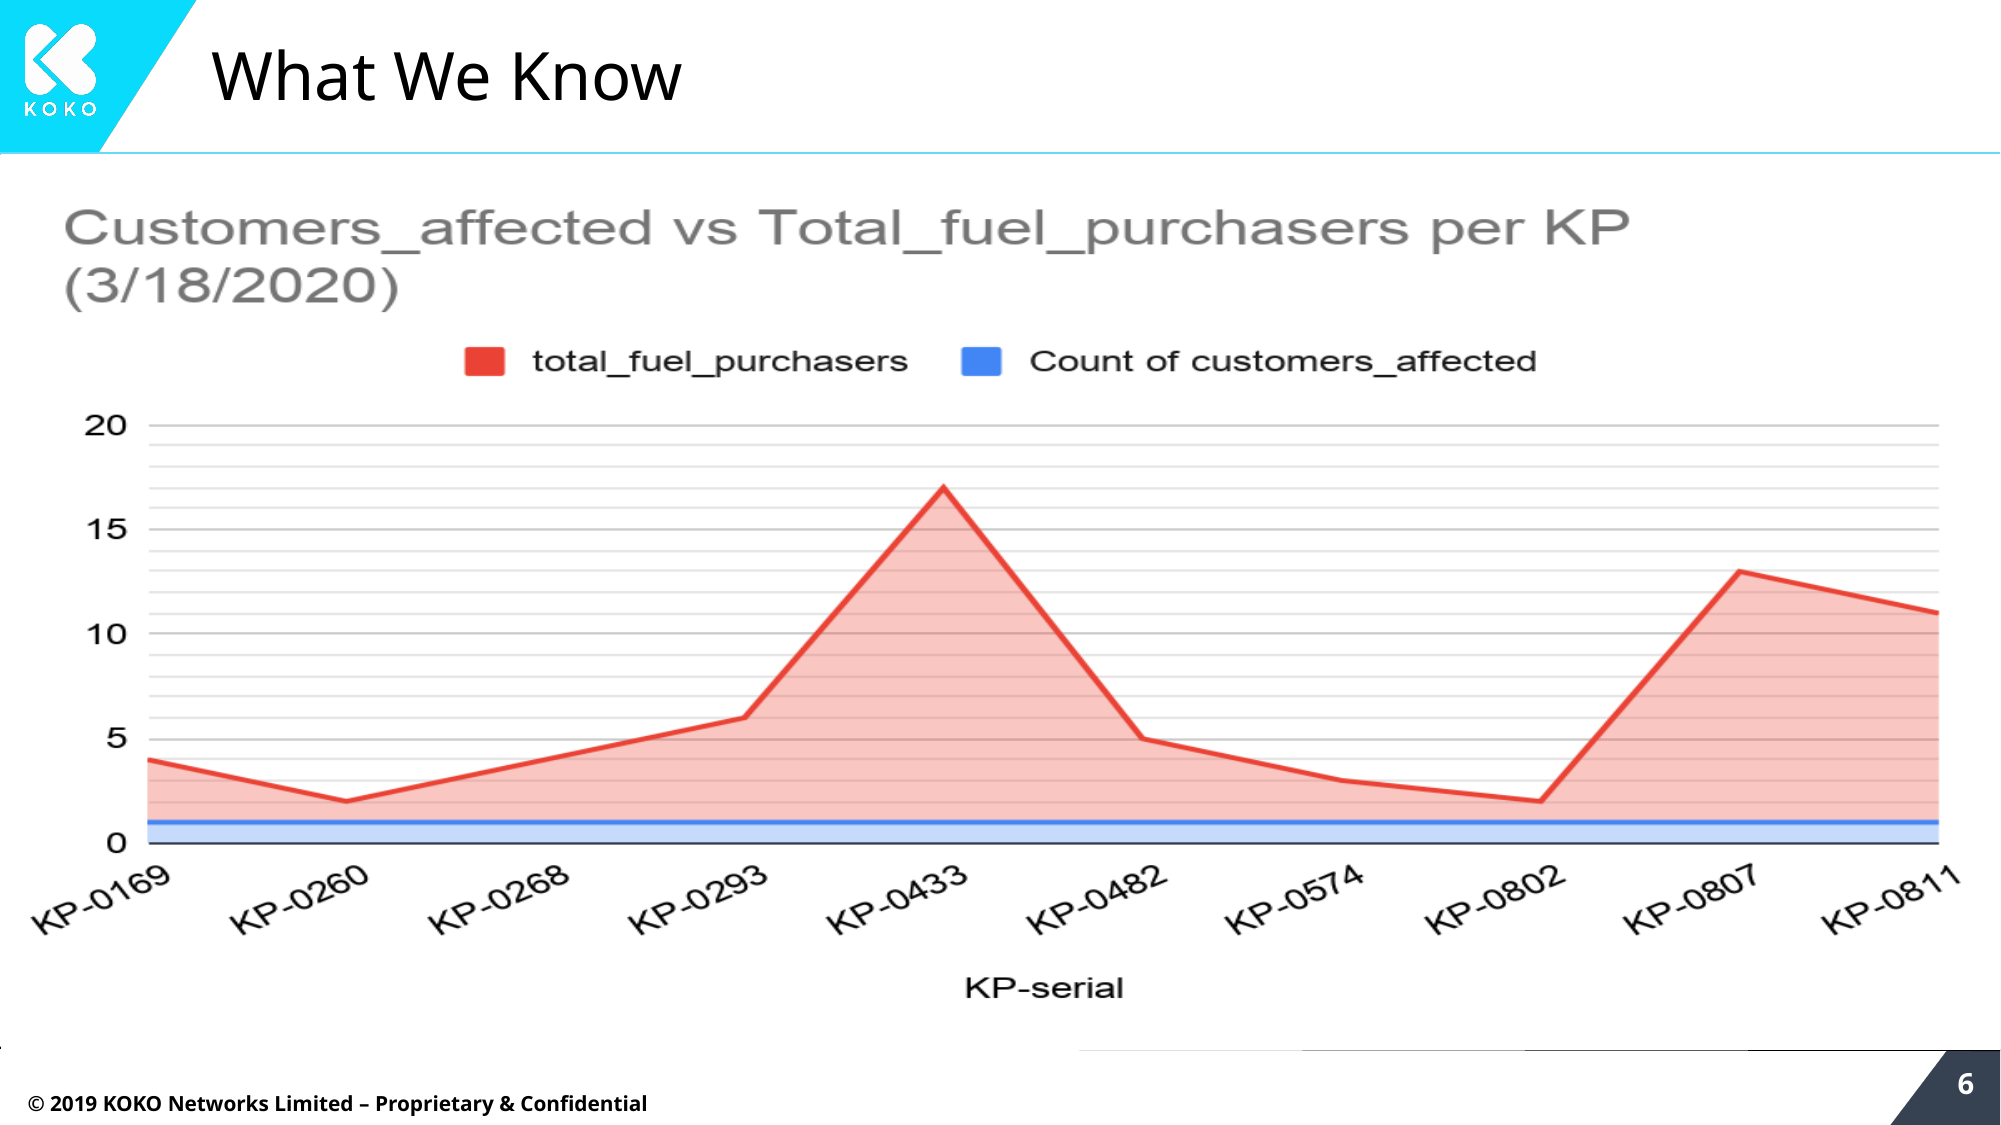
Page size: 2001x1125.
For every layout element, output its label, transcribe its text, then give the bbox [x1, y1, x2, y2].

picture [0, 0, 197, 152]
picture [0, 154, 2000, 1125]
title What We Know [196, 15, 1925, 144]
slide_number ‹#› [1930, 1062, 2000, 1125]
